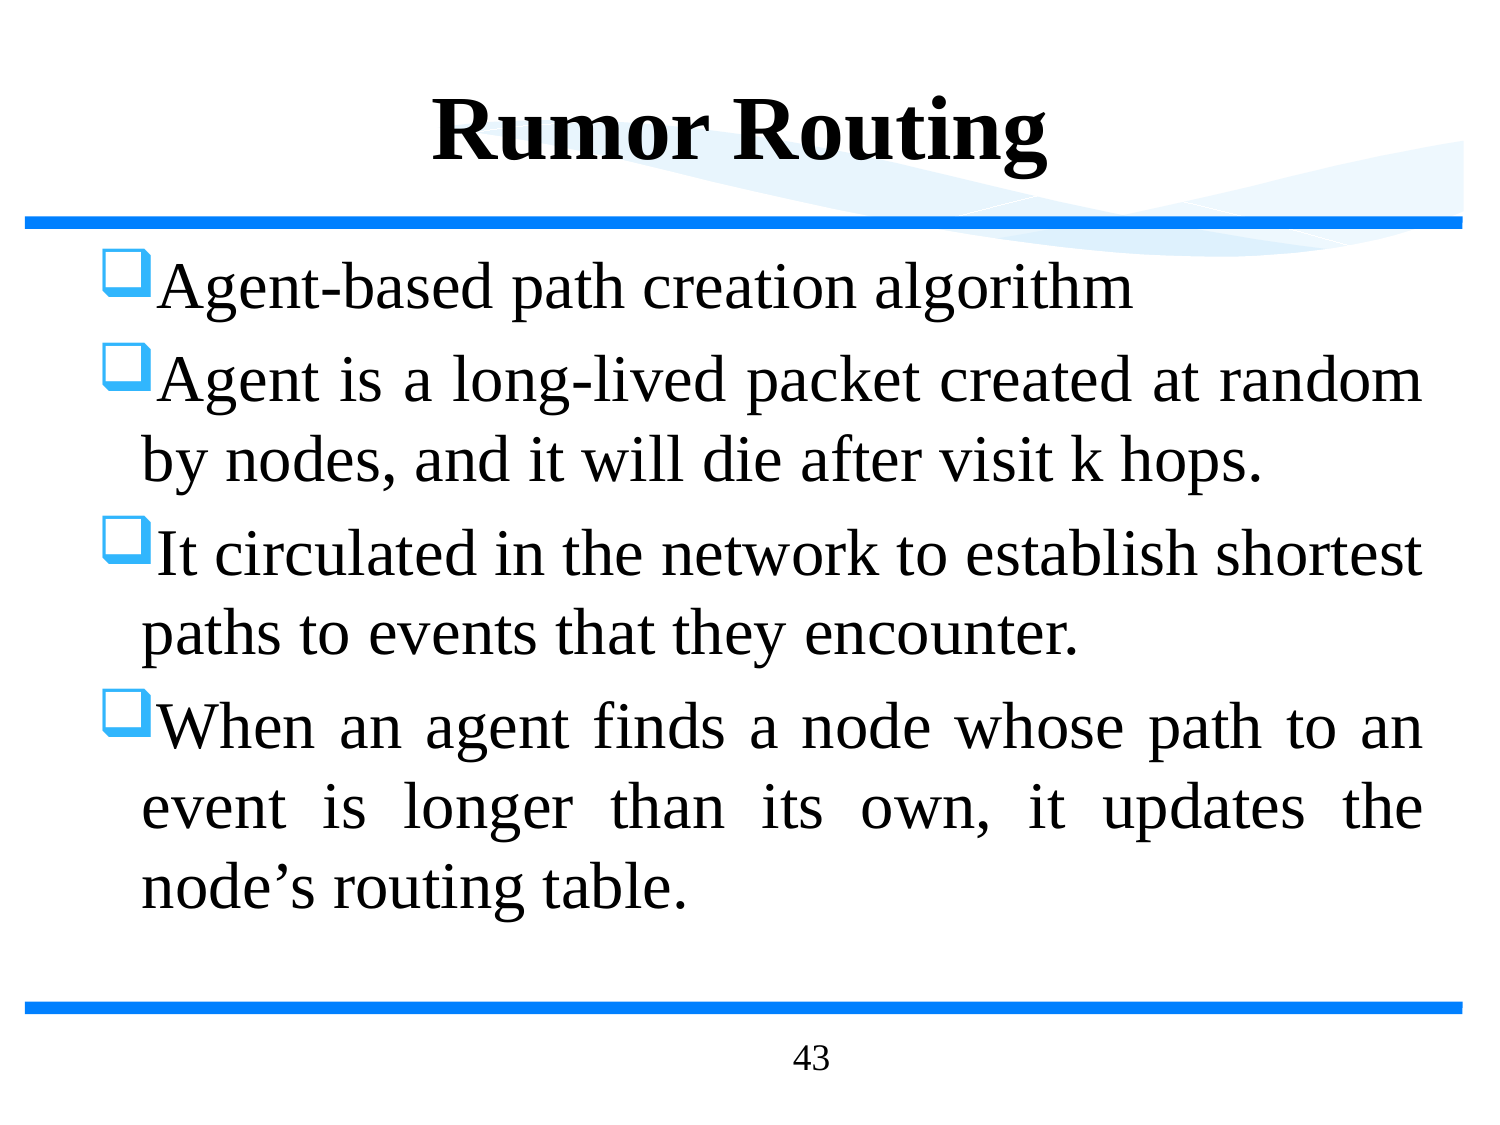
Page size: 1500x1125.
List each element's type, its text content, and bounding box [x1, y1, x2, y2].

title Rumor Routing [79, 11, 1430, 218]
list Agent-based path creation algorithm Agent is a long-lived packet created at random by nodes, and it will die after visit k hops. It circulated in the network to establish shortest paths to events that they encounter. When an agent finds a node whose path to an event is longer than its own, it updates the node’s routing table. [82, 234, 1442, 801]
slide_number 43 [654, 1025, 846, 1086]
